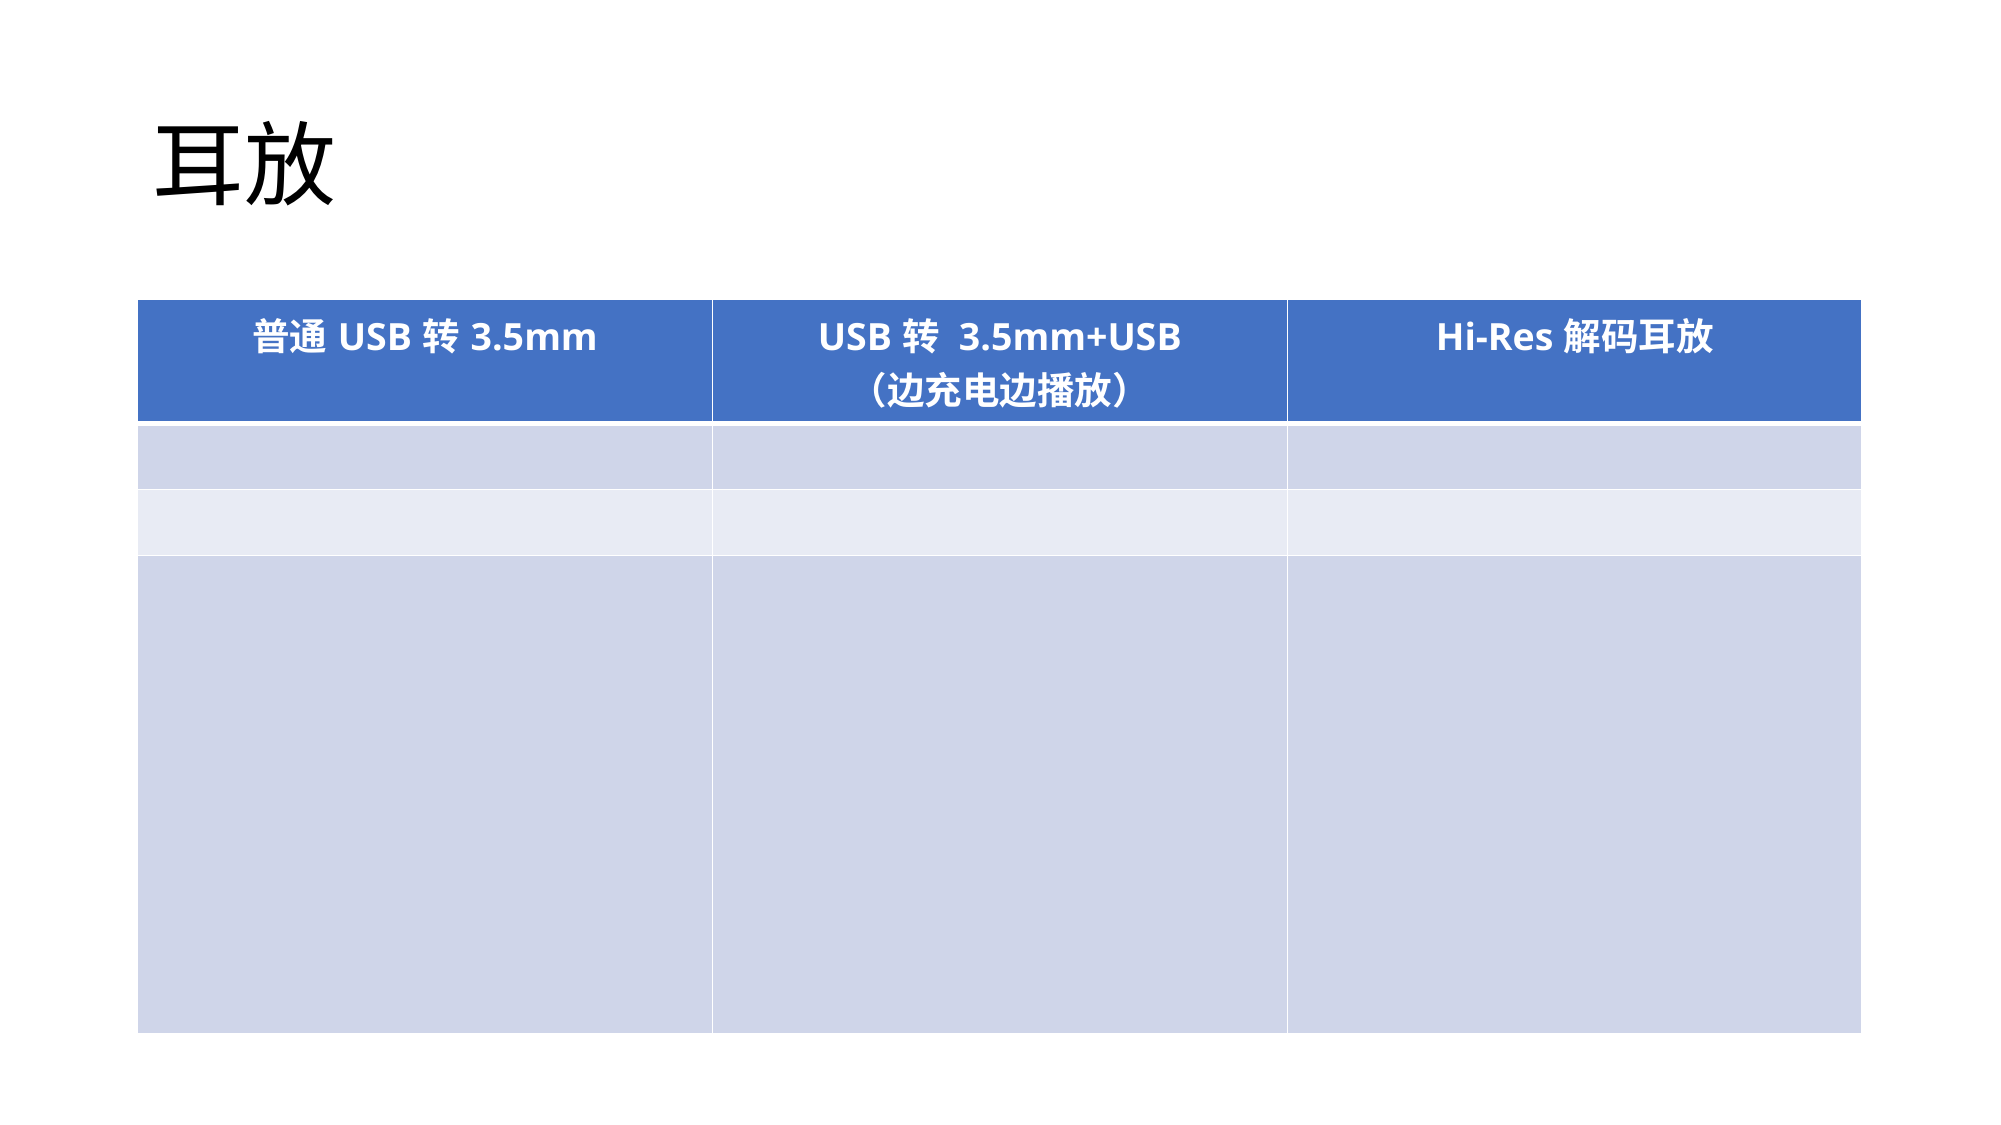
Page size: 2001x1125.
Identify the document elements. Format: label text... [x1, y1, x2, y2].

table_cell [138, 426, 712, 489]
table_cell [1288, 426, 1861, 489]
table_header Hi-Res解码耳放 [1288, 300, 1861, 421]
table_cell [713, 490, 1287, 555]
table_header USB转 3.5mm+USB （边充电边播放） [713, 300, 1287, 421]
table_cell [713, 426, 1287, 489]
table_cell [713, 556, 1287, 1033]
table_cell [138, 490, 712, 555]
table_cell [1288, 556, 1861, 1033]
table_cell [1288, 490, 1861, 555]
title 耳放 [137, 59, 1863, 278]
table_header 普通USB转3.5mm [138, 300, 712, 421]
table_cell [138, 556, 712, 1033]
